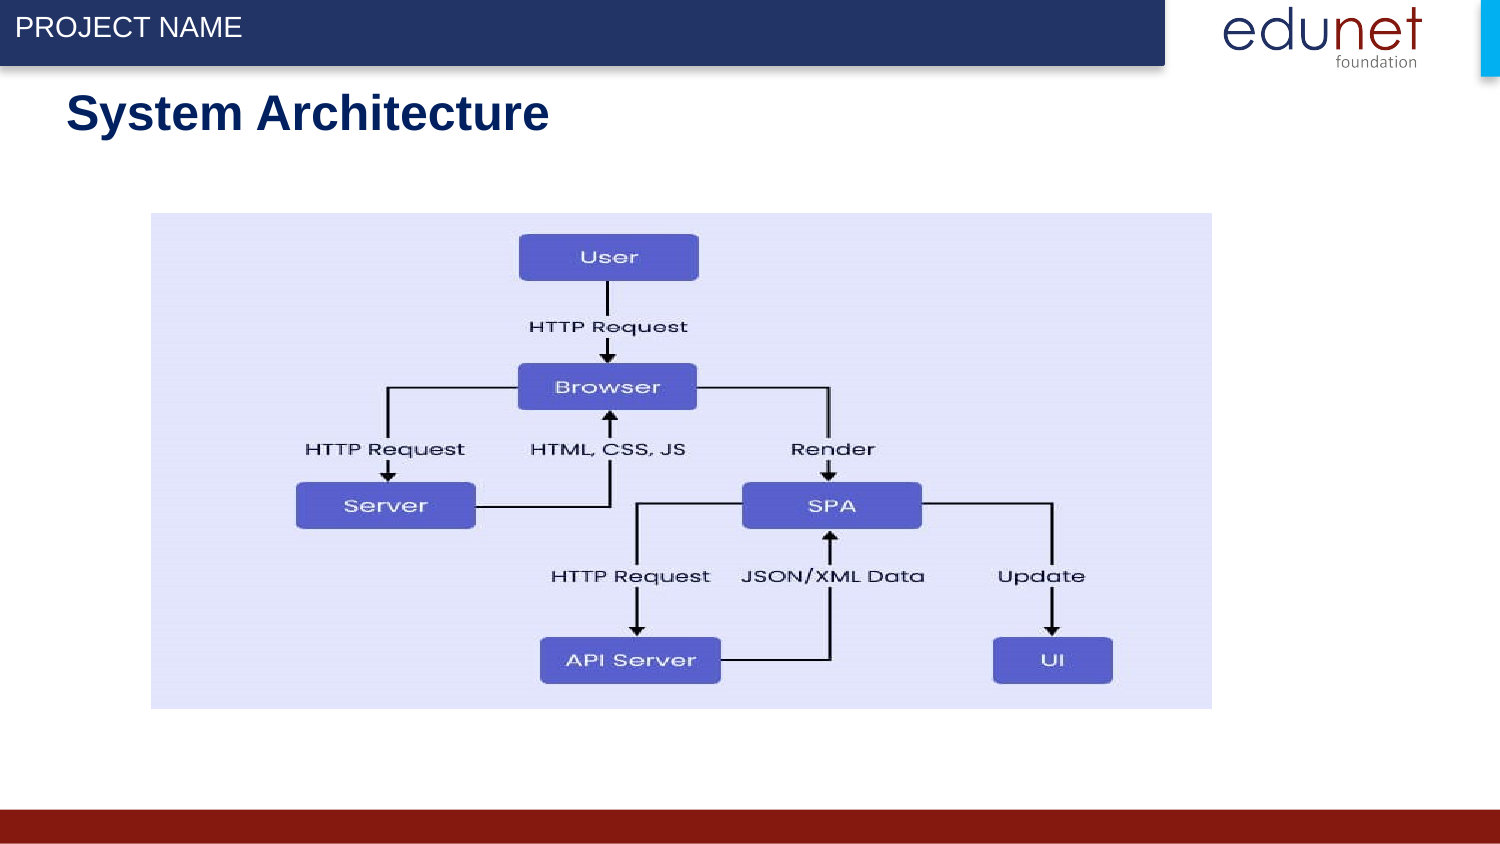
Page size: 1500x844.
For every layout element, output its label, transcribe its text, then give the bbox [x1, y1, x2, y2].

picture [1219, 4, 1424, 72]
title System Architecture [51, 72, 1449, 229]
picture [151, 213, 1212, 710]
